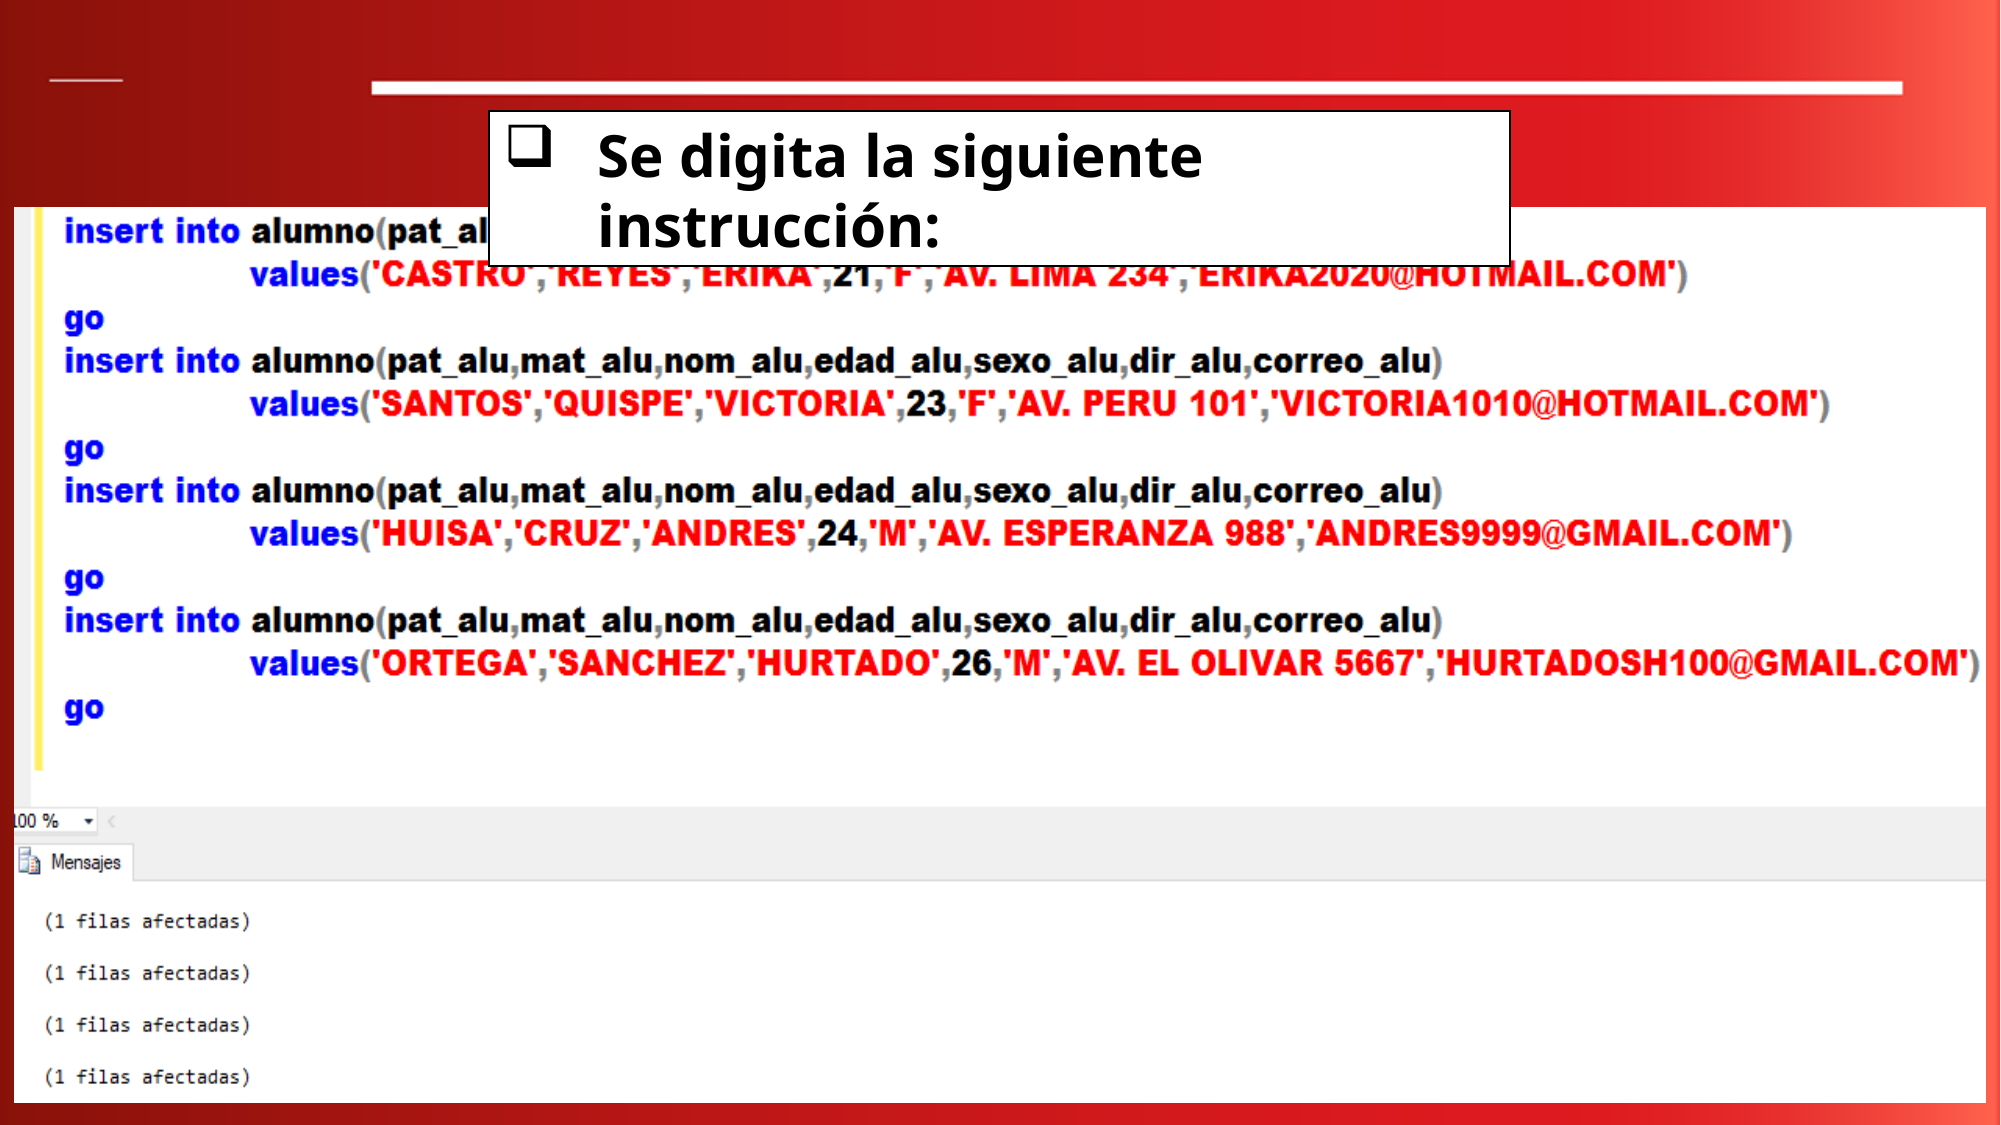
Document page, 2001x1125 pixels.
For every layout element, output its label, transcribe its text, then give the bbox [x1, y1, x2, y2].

text_box Se digita la siguiente instrucción: [488, 110, 1511, 207]
picture [0, 0, 2001, 1125]
